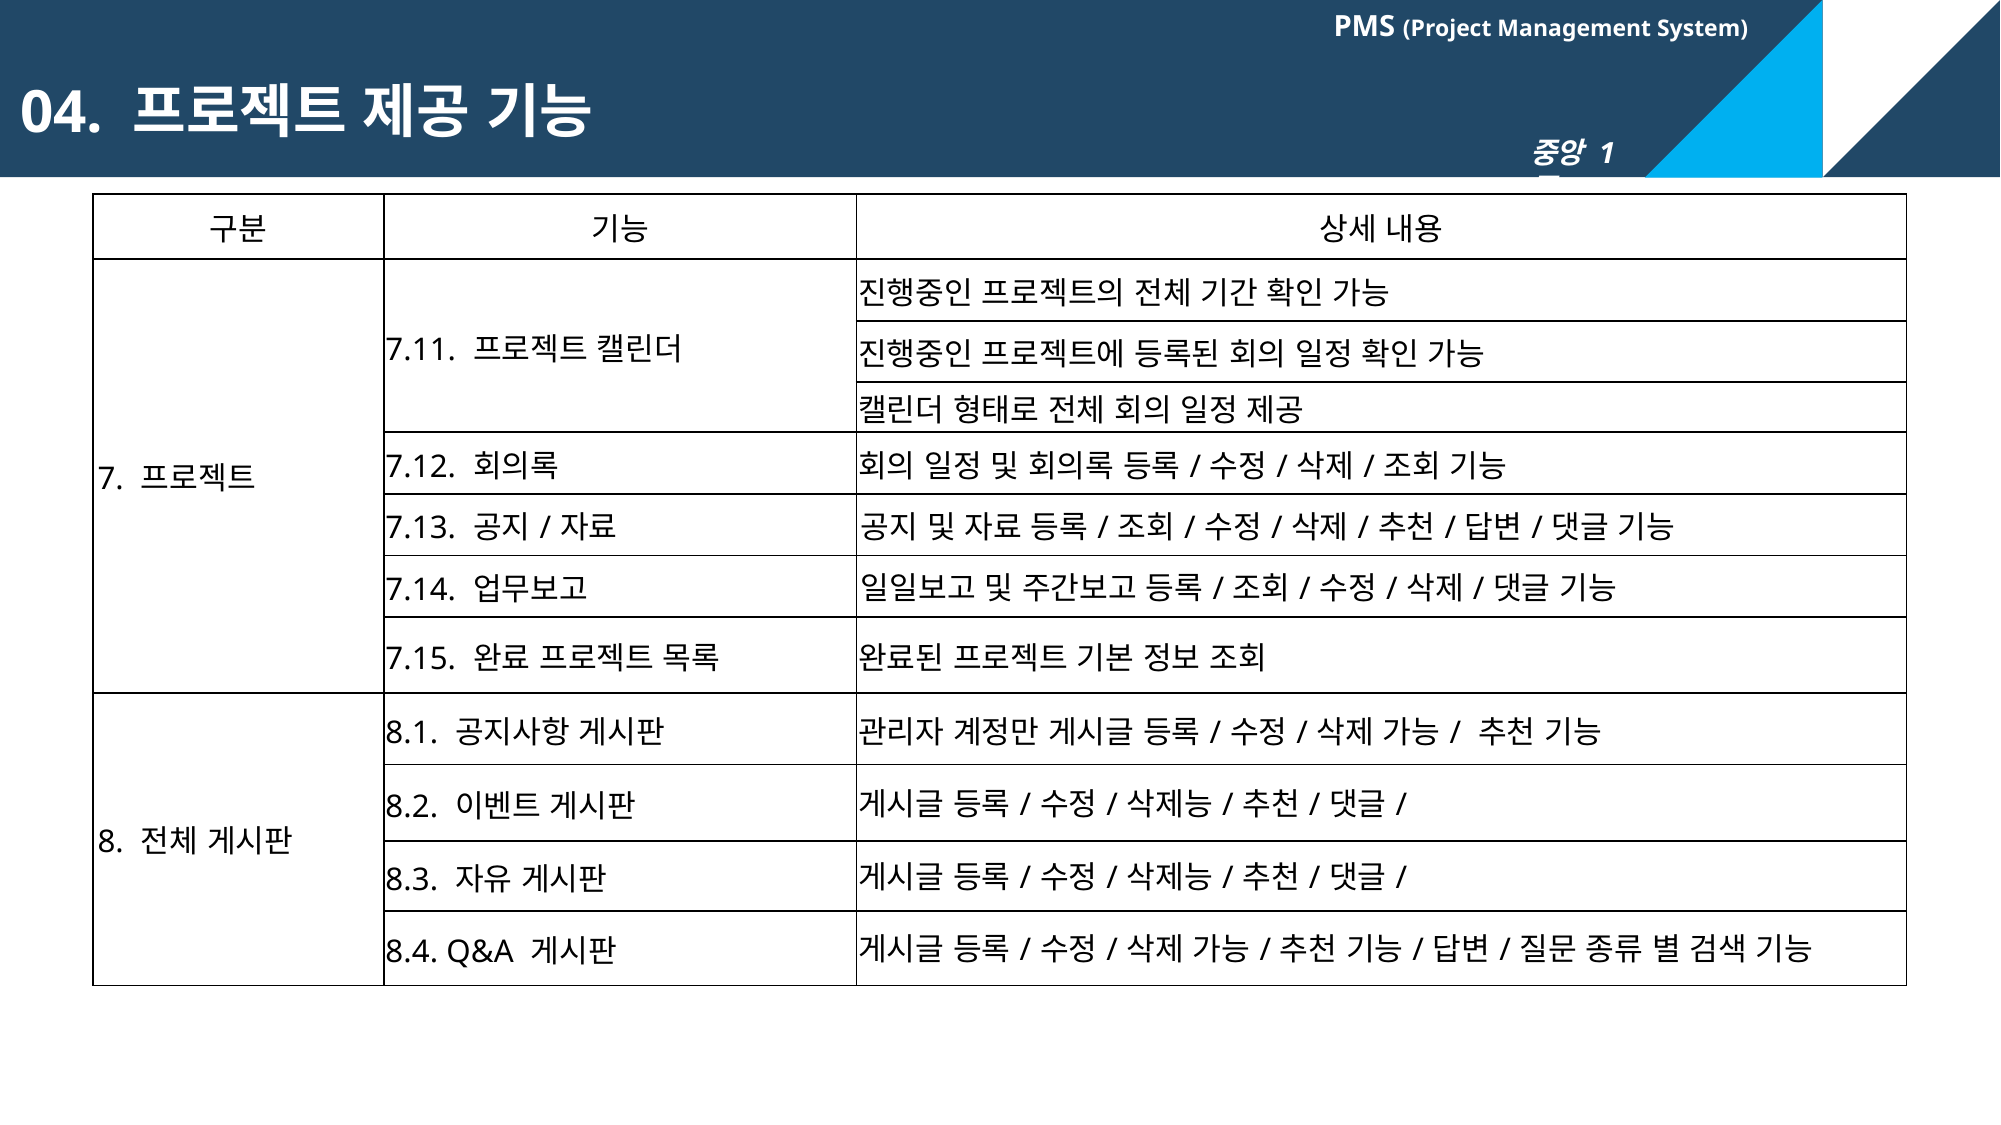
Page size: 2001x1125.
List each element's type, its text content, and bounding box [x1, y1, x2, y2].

table_cell 8.1. 공지사항 게시판 [385, 694, 856, 764]
table_cell 8.3. 자유 게시판 [385, 842, 856, 910]
table_header 구분 [94, 195, 383, 258]
table_cell 회의 일정 및 회의록 등록/수정/삭제/조회 기능 [857, 433, 1906, 493]
table_header 상세 내용 [857, 195, 1906, 258]
table_cell 게시글 등록/수정/삭제능/추천/댓글/ [857, 842, 1906, 910]
table_cell 일일보고 및 주간보고 등록/조회/수정/삭제/댓글 기능 [857, 556, 1906, 616]
table_cell 게시글 등록/수정/삭제 가능/추천 기능/답변/질문 종류 별 검색 기능 [857, 912, 1906, 985]
table_cell 공지 및 자료 등록/조회/수정/삭제/추천/답변/댓글 기능 [857, 495, 1906, 555]
table_cell 7.13. 공지/자료 [385, 495, 856, 555]
table_cell 7.11. 프로젝트 캘린더 [385, 260, 856, 431]
table_cell 캘린더 형태로 전체 회의 일정 제공 [857, 383, 1906, 431]
table_cell 진행중인 프로젝트의 전체 기간 확인 가능 [857, 260, 1906, 320]
table_cell 관리자 계정만 게시글 등록/수정/삭제 가능/ 추천 기능 [857, 694, 1906, 764]
table_cell 진행중인 프로젝트에 등록된 회의 일정 확인 가능 [857, 322, 1906, 381]
table_cell 8.4. Q&A 게시판 [385, 912, 856, 985]
table_cell 8.2. 이벤트 게시판 [385, 765, 856, 840]
table_cell 8. 전체 게시판 [94, 694, 383, 985]
table_cell 7.14. 업무보고 [385, 556, 856, 616]
table_cell 7.12. 회의록 [385, 433, 856, 493]
table_header 기능 [385, 195, 856, 258]
table_cell 완료된 프로젝트 기본 정보 조회 [857, 618, 1906, 692]
table_cell 게시글 등록/수정/삭제능/추천/댓글/ [857, 765, 1906, 840]
list 04. 프로젝트 제공 기능 [5, 58, 1285, 169]
table_cell 7.15. 완료 프로젝트 목록 [385, 618, 856, 692]
table_cell 7. 프로젝트 [94, 260, 383, 692]
